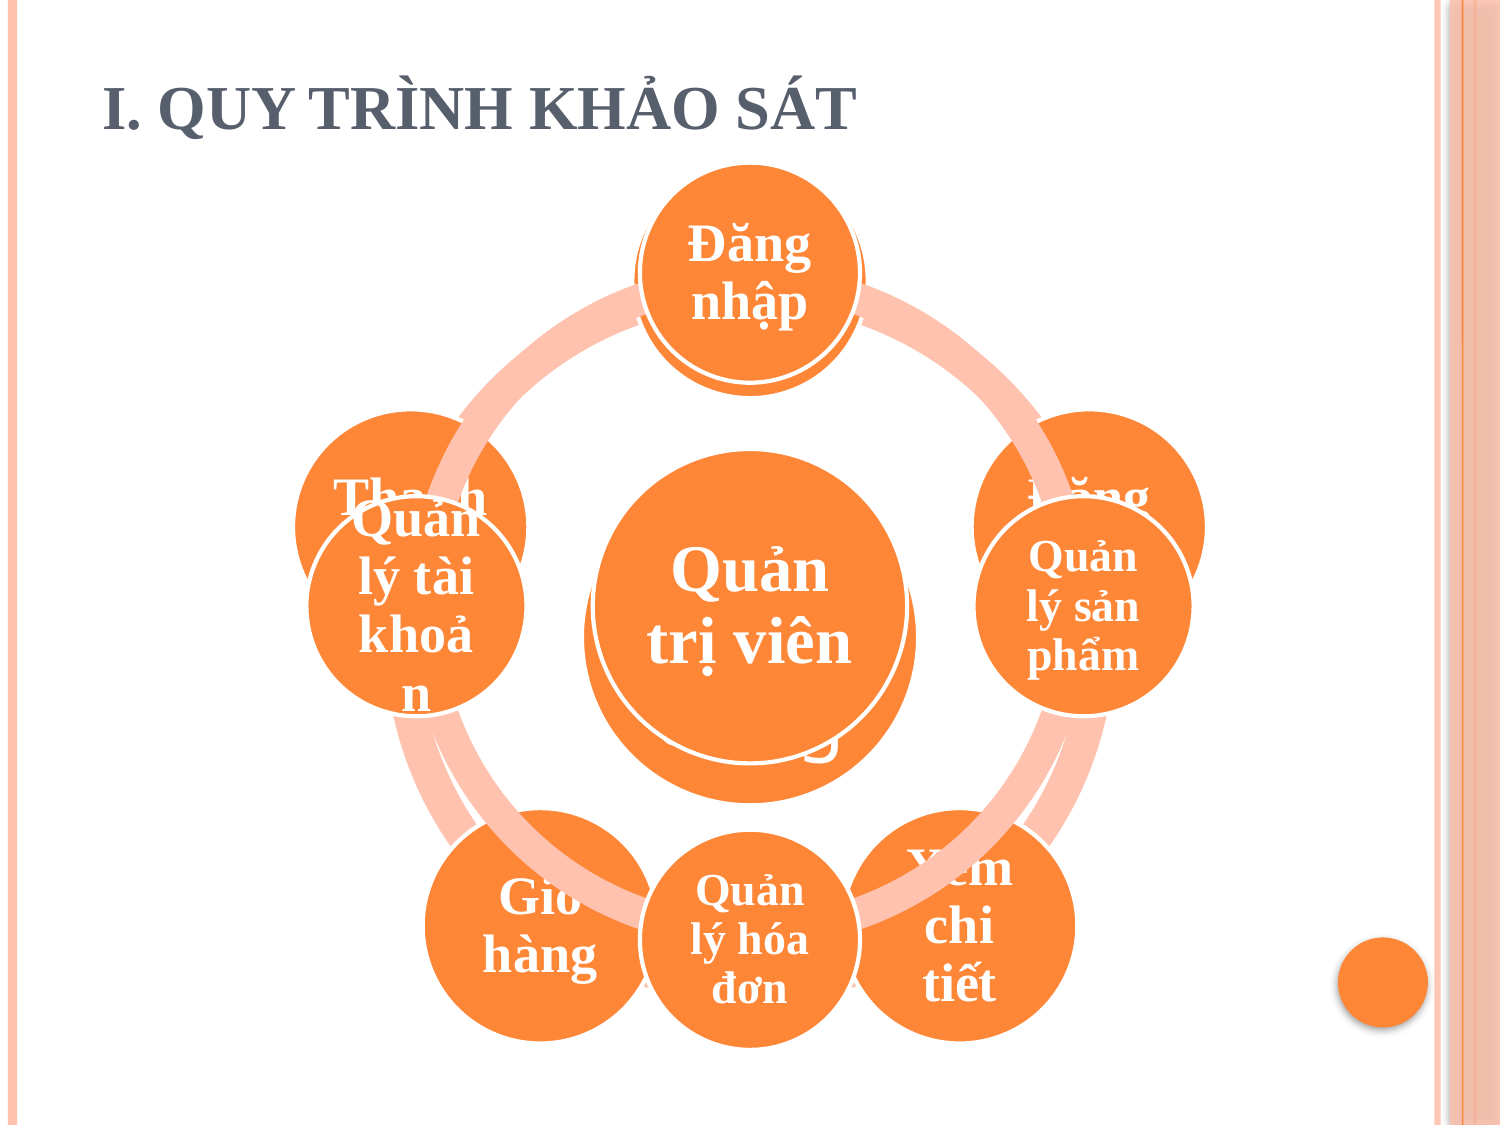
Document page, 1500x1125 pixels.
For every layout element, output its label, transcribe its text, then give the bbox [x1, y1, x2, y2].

title I. QUY TRÌNH KHẢO SÁT [87, 0, 1313, 150]
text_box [74, 161, 1426, 1051]
